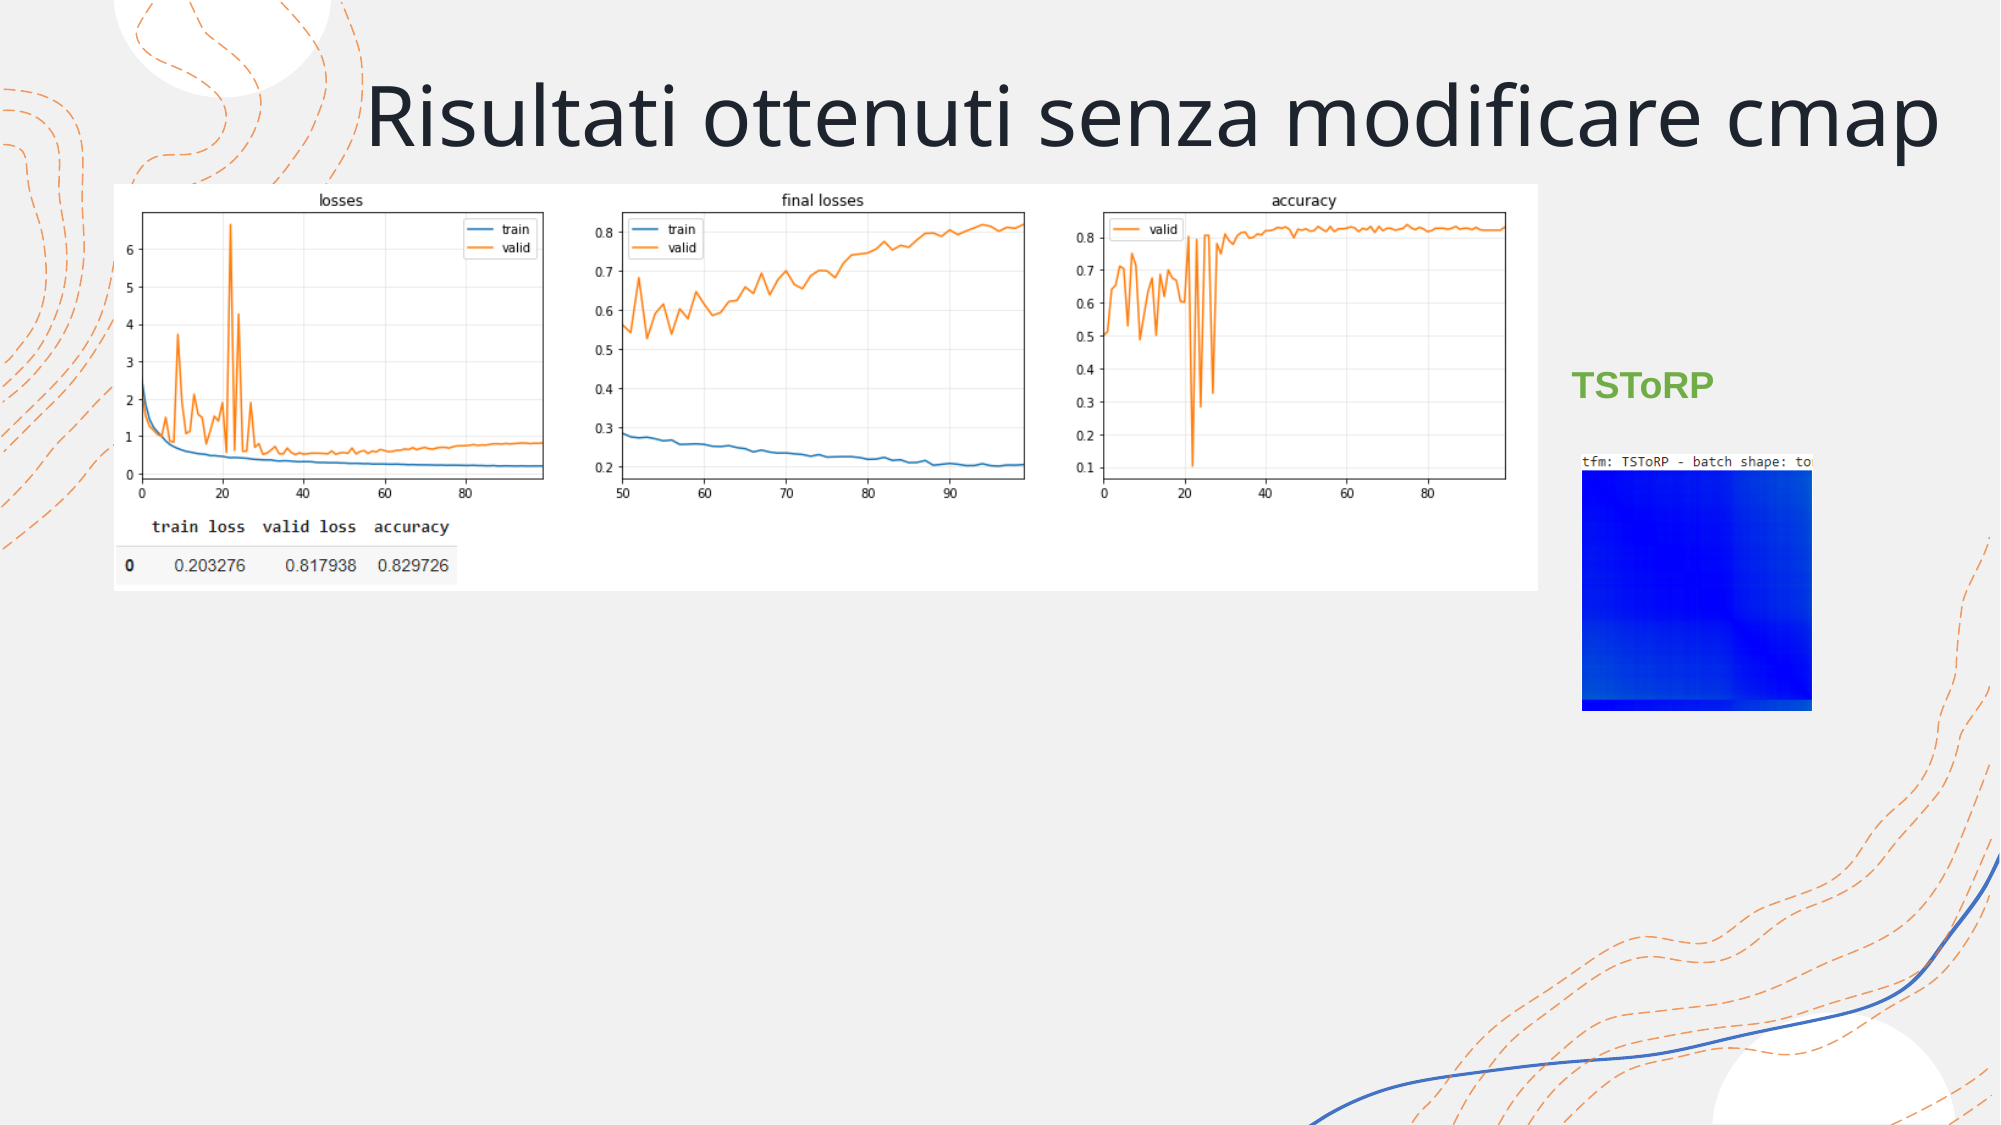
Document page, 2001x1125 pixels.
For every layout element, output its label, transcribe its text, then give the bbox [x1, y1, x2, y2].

picture [114, 184, 1538, 592]
text_box TSToRP [1556, 353, 2000, 414]
title Risultati ottenuti senza modificare cmap [328, 52, 1980, 171]
picture [1581, 454, 1813, 711]
